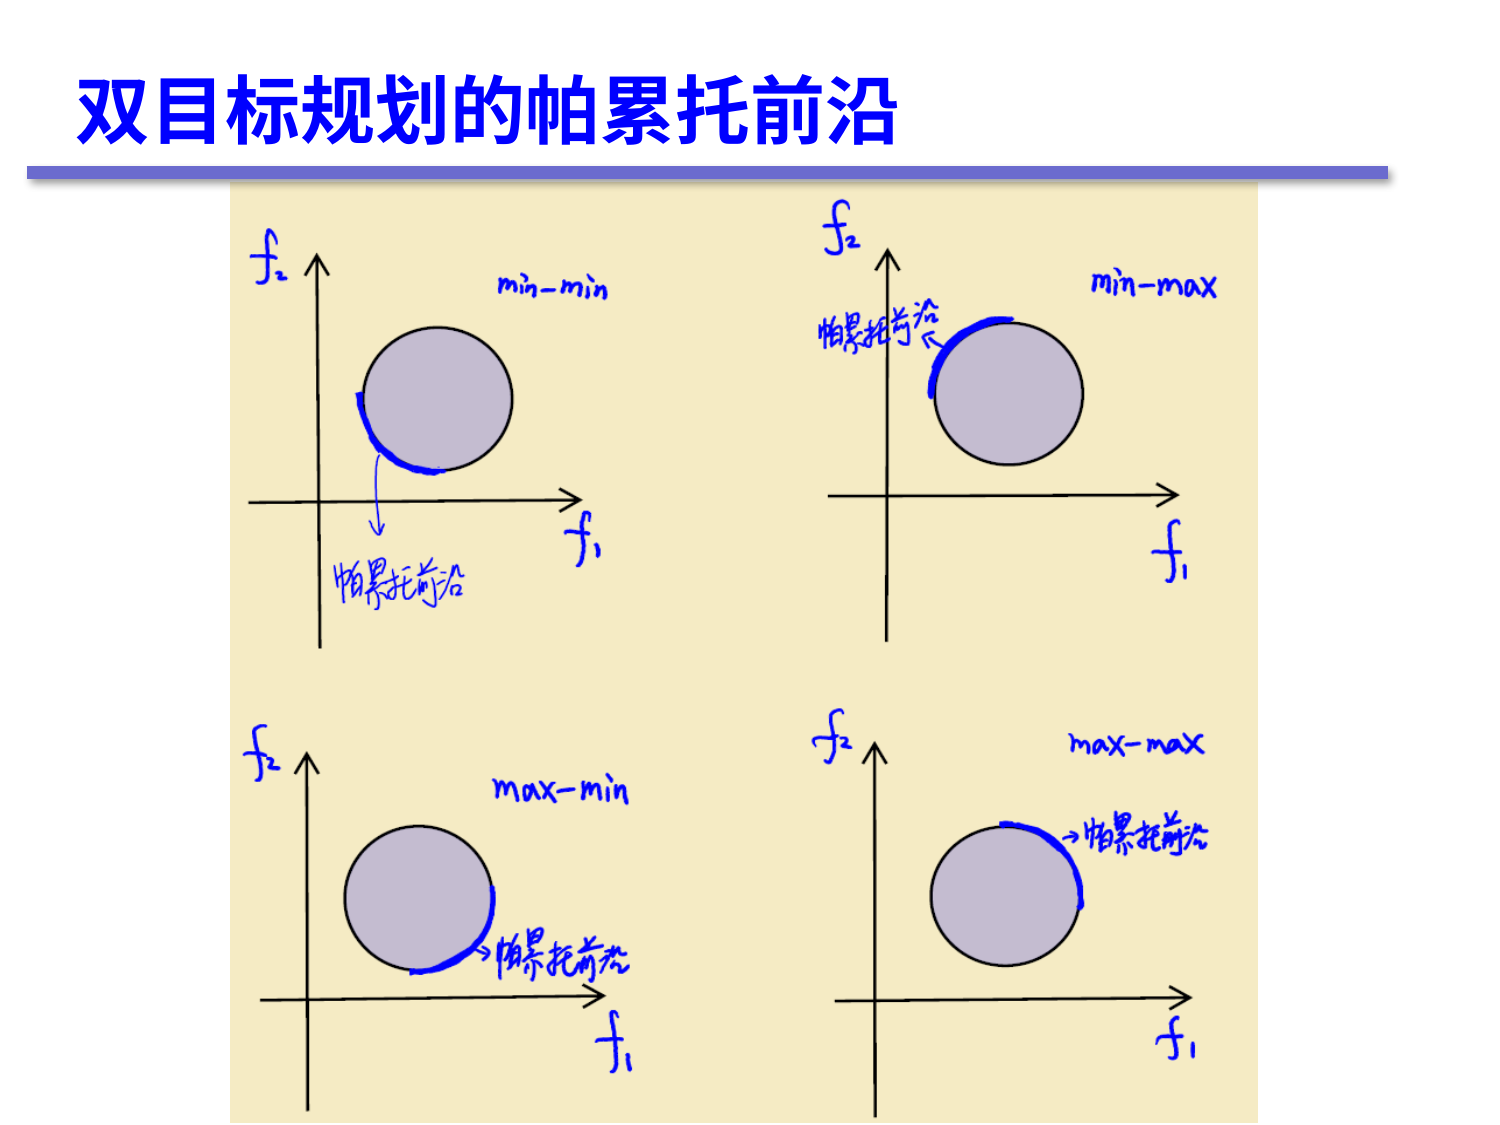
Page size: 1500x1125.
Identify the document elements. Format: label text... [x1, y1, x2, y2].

text_box 双目标规划的帕累托前沿 [60, 56, 1000, 162]
picture [230, 182, 1258, 1124]
